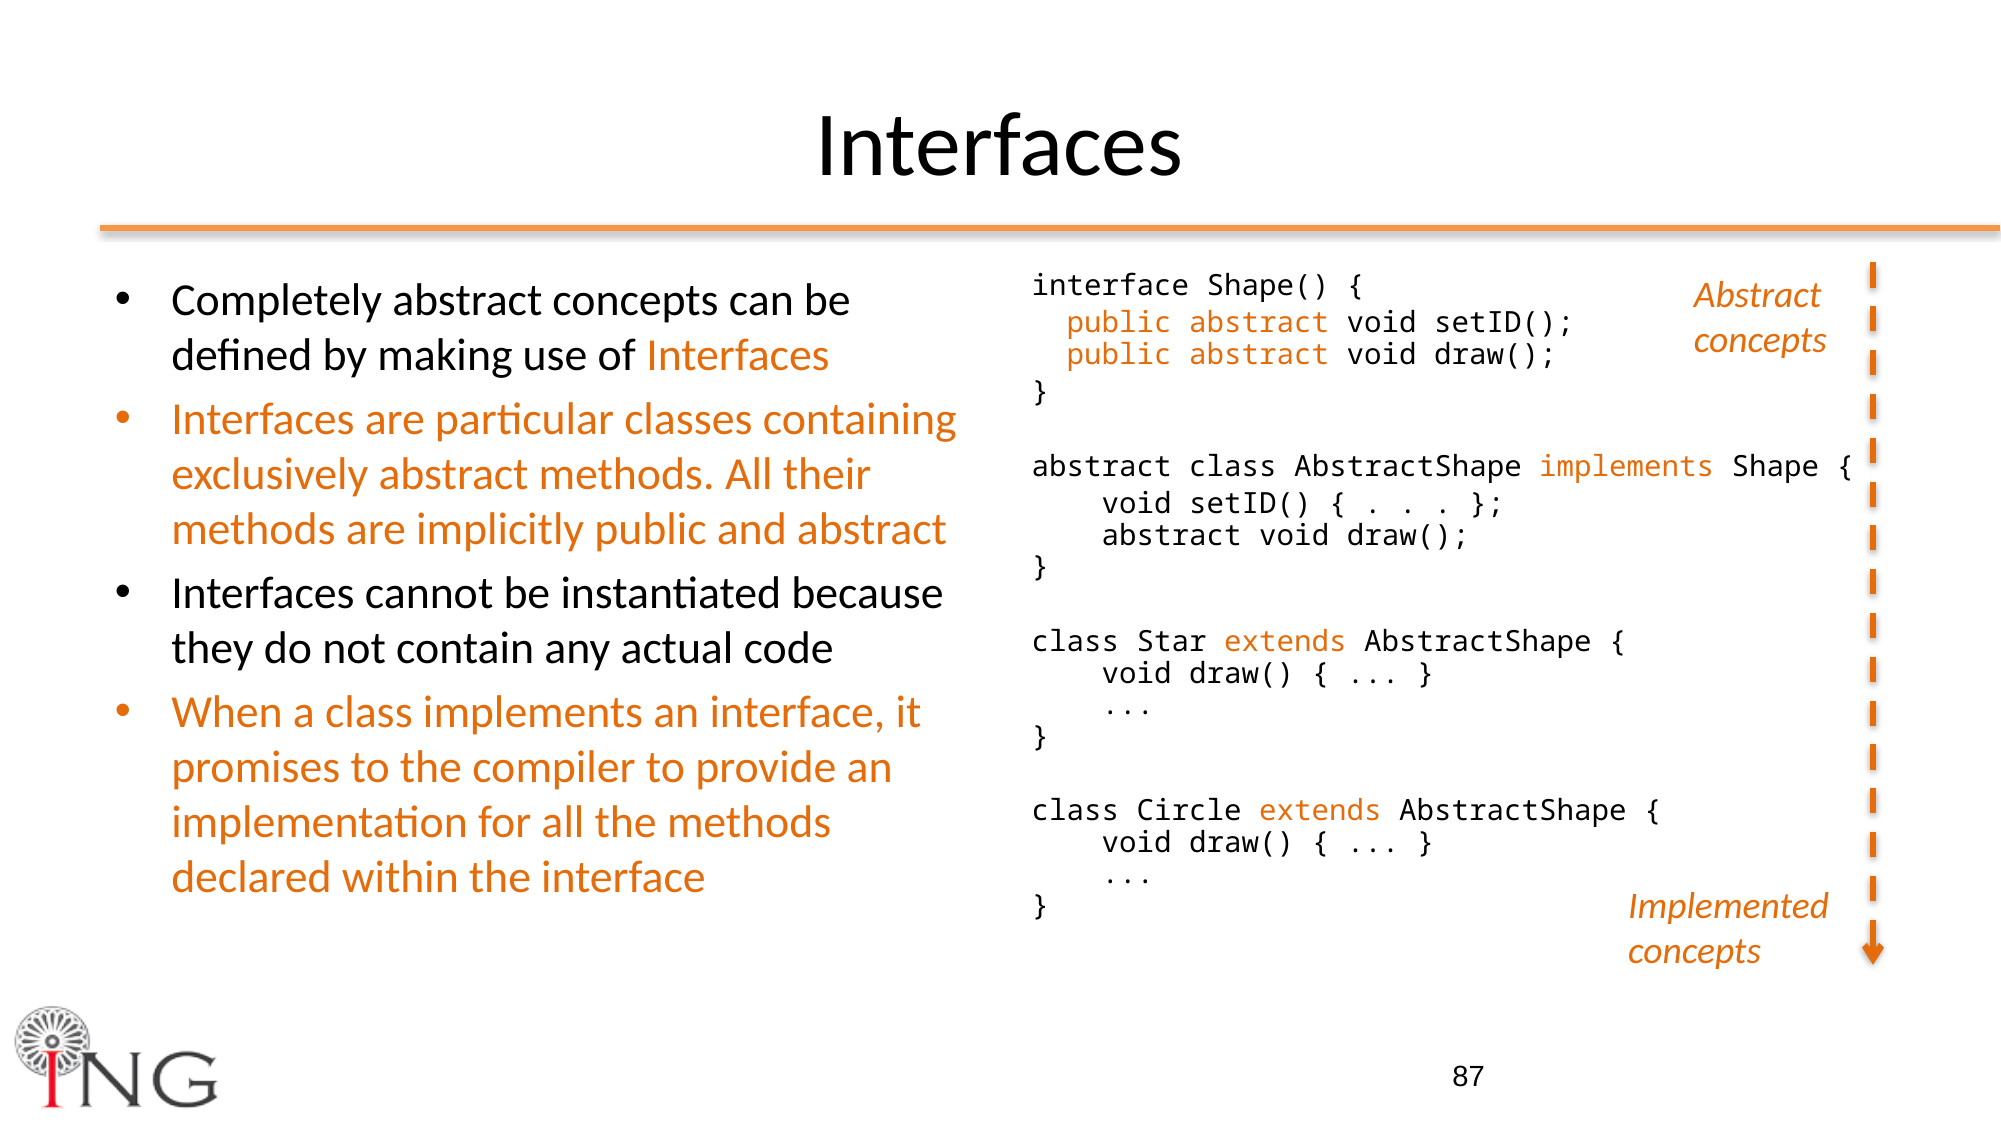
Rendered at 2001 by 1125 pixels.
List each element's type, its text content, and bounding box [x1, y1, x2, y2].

list Completely abstract concepts can be defined by making use of Interfaces Interfaces are particular classes containing exclusively abstract methods. All their methods are implicitly public and abstract Interfaces cannot be instantiated because they do not contain any actual code When a class implements an interface, it promises to the compiler to provide an implementation for all the methods declared within the interface [99, 262, 984, 1005]
title Interfaces [99, 45, 1900, 233]
text_box 87 [1437, 1049, 1750, 1125]
text_box Abstract concepts [1679, 262, 1846, 368]
list interface Shape() { public abstract void setID(); public abstract void draw(); } abstract class AbstractShape implements Shape { void setID() { . . . }; abstract void draw(); } class Star extends AbstractShape { void draw() { ... } ... } class Circle extends AbstractShape { void draw() { ... } ... } [1016, 262, 1900, 1005]
picture [0, 987, 244, 1125]
text_box Implemented concepts [1613, 873, 1853, 979]
